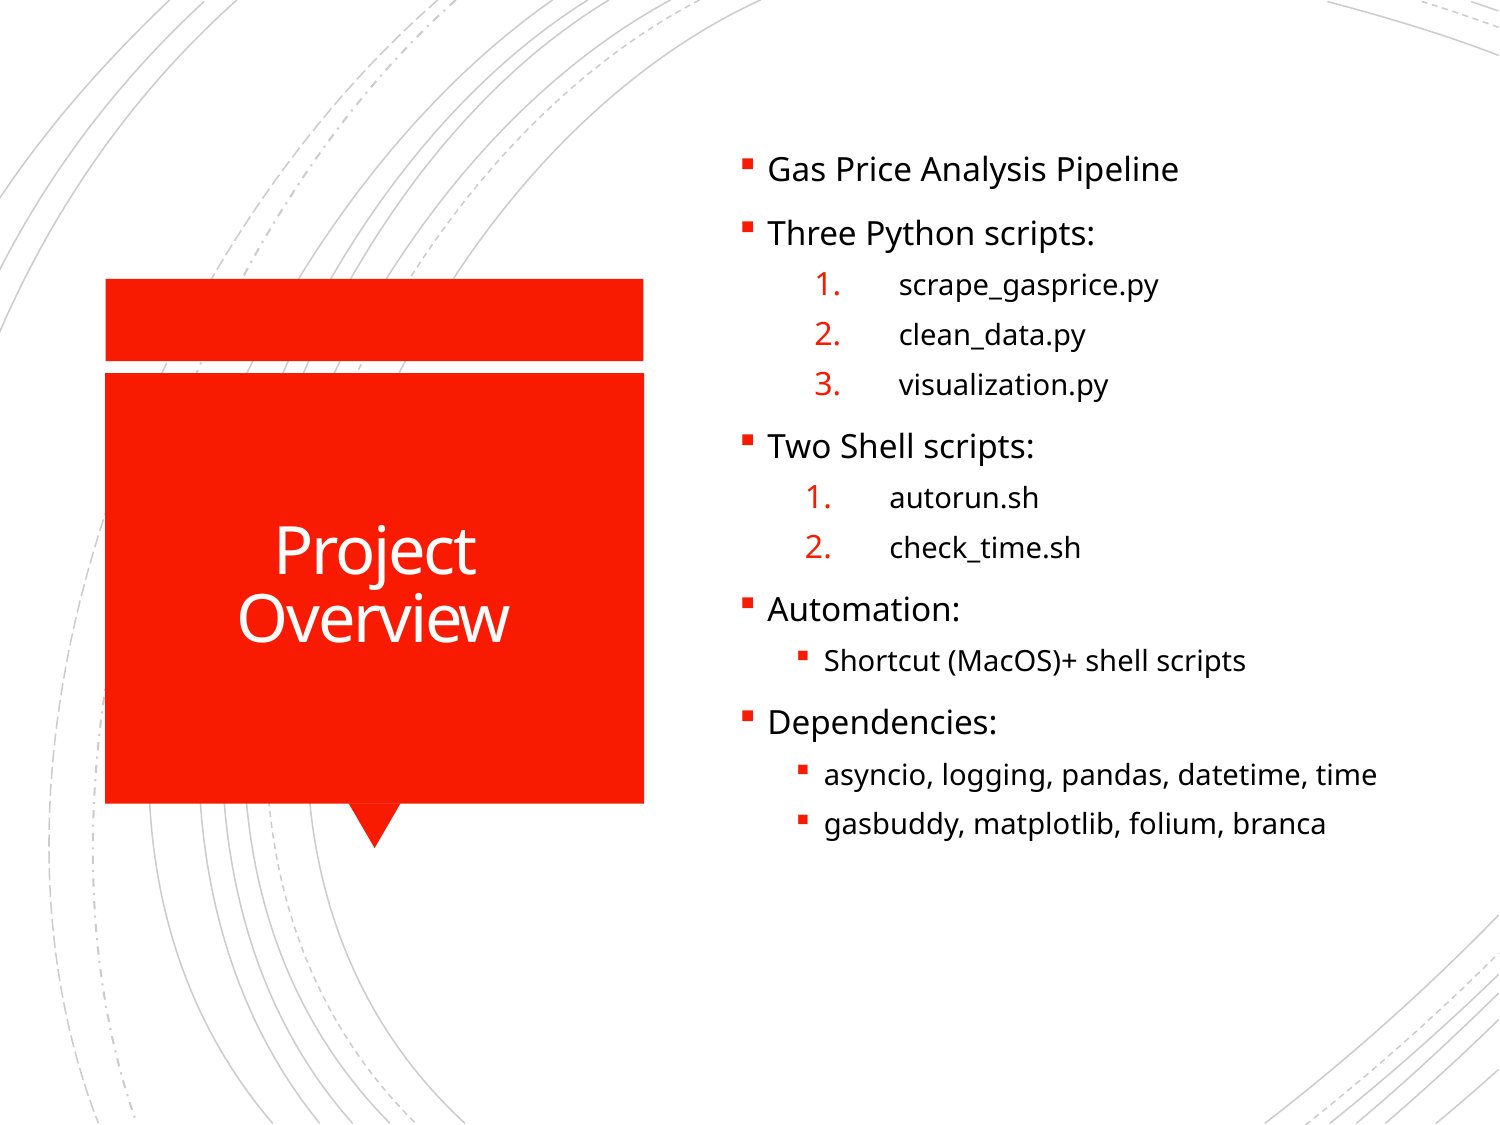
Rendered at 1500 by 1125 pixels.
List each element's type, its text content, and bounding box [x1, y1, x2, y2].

title Project Overview [118, 385, 630, 790]
list Gas Price Analysis Pipeline Three Python scripts: scrape_gasprice.py clean_data.py visualization.py Two Shell scripts: autorun.sh check_time.sh Automation: Shortcut (MacOS)+ shell scripts Dependencies: asyncio, logging, pandas, datetime, time gasbuddy, matplotlib, folium, branca [724, 131, 1396, 993]
